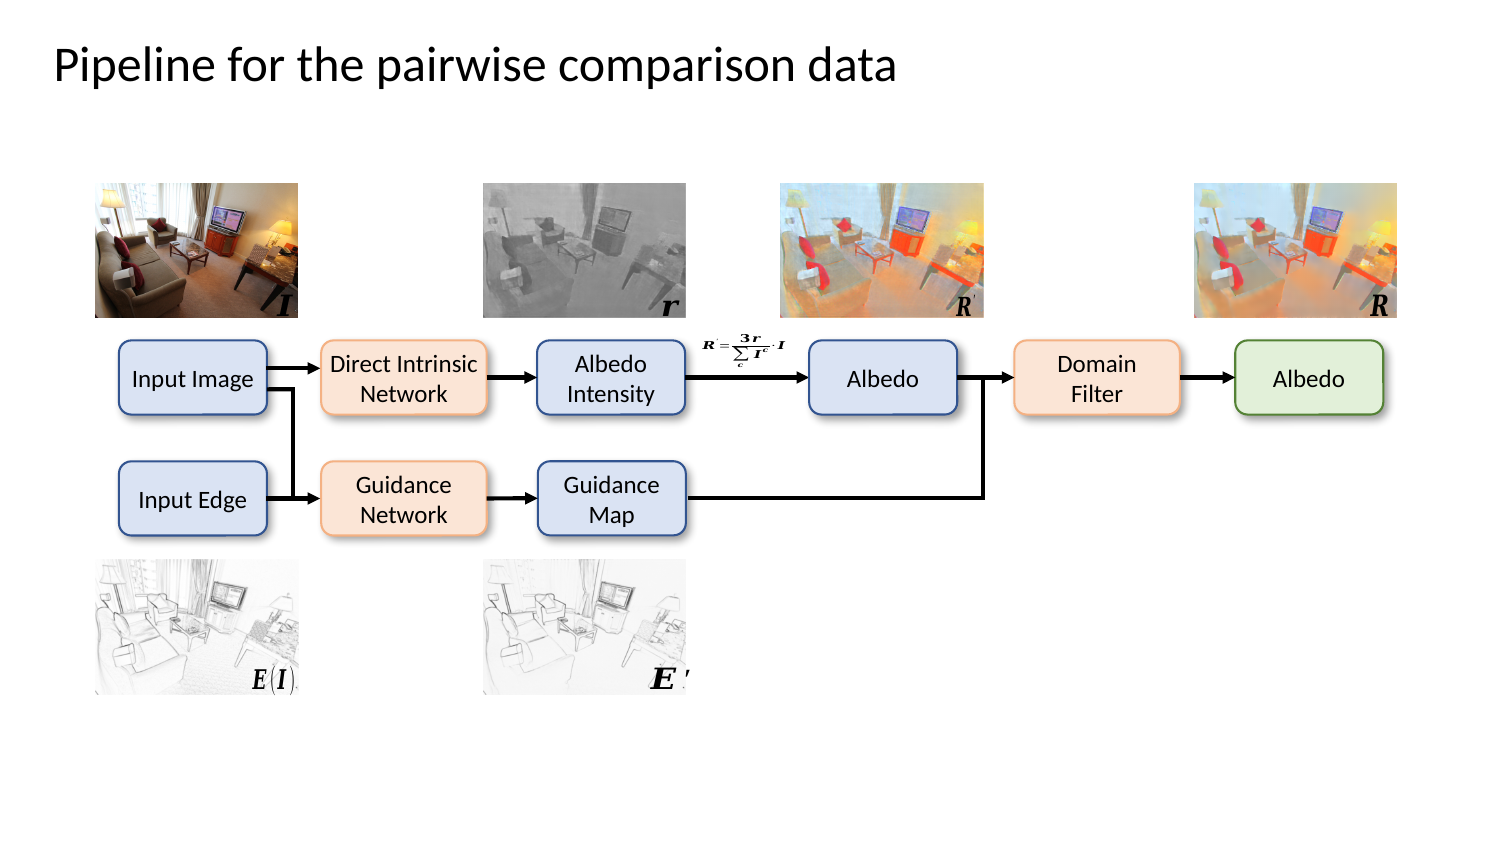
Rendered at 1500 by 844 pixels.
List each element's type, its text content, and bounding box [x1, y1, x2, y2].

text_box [95, 559, 299, 697]
text_box Albedo Intensity [536, 339, 687, 416]
text_box Input Image [117, 339, 269, 416]
text_box Domain Filter [1013, 339, 1181, 416]
text_box Albedo [808, 339, 959, 416]
text_box Guidance Map [536, 460, 687, 537]
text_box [1194, 183, 1397, 324]
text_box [95, 183, 298, 324]
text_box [780, 183, 984, 324]
text_box Pipeline for the pairwise comparison data [38, 24, 1457, 100]
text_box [483, 183, 686, 324]
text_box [483, 559, 693, 697]
text_box Input Edge [117, 460, 269, 537]
text_box Guidance Network [320, 460, 488, 537]
text_box [870, 380, 984, 499]
text_box Albedo [1234, 339, 1385, 416]
text_box Direct Intrinsic Network [320, 339, 488, 416]
